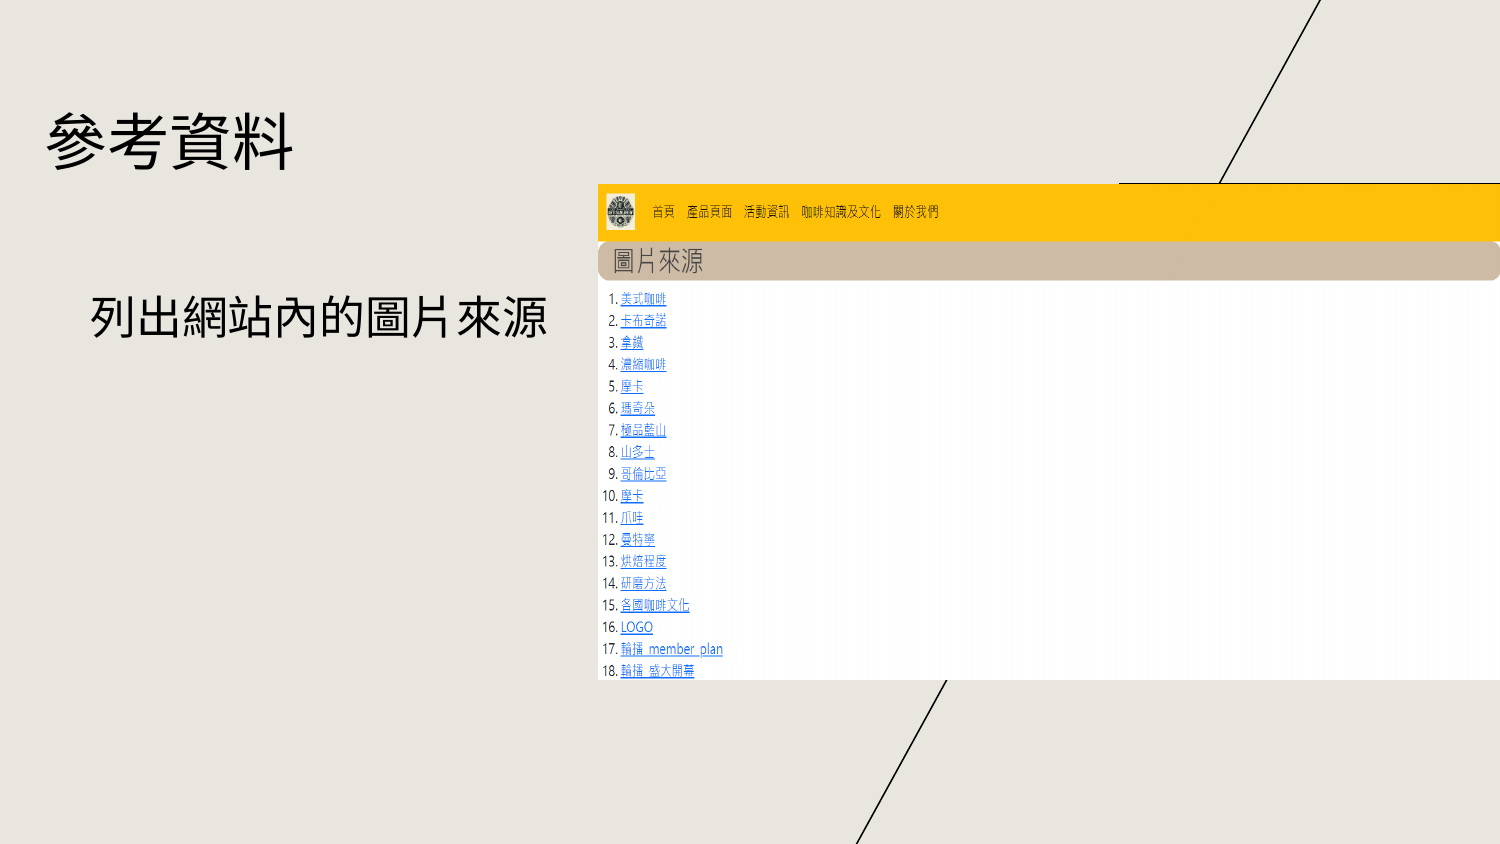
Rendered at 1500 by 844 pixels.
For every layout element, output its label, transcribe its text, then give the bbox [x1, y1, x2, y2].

picture [598, 184, 1500, 680]
list 列出網站內的圖片來源 [79, 283, 573, 641]
title 參考資料 [33, 36, 663, 185]
